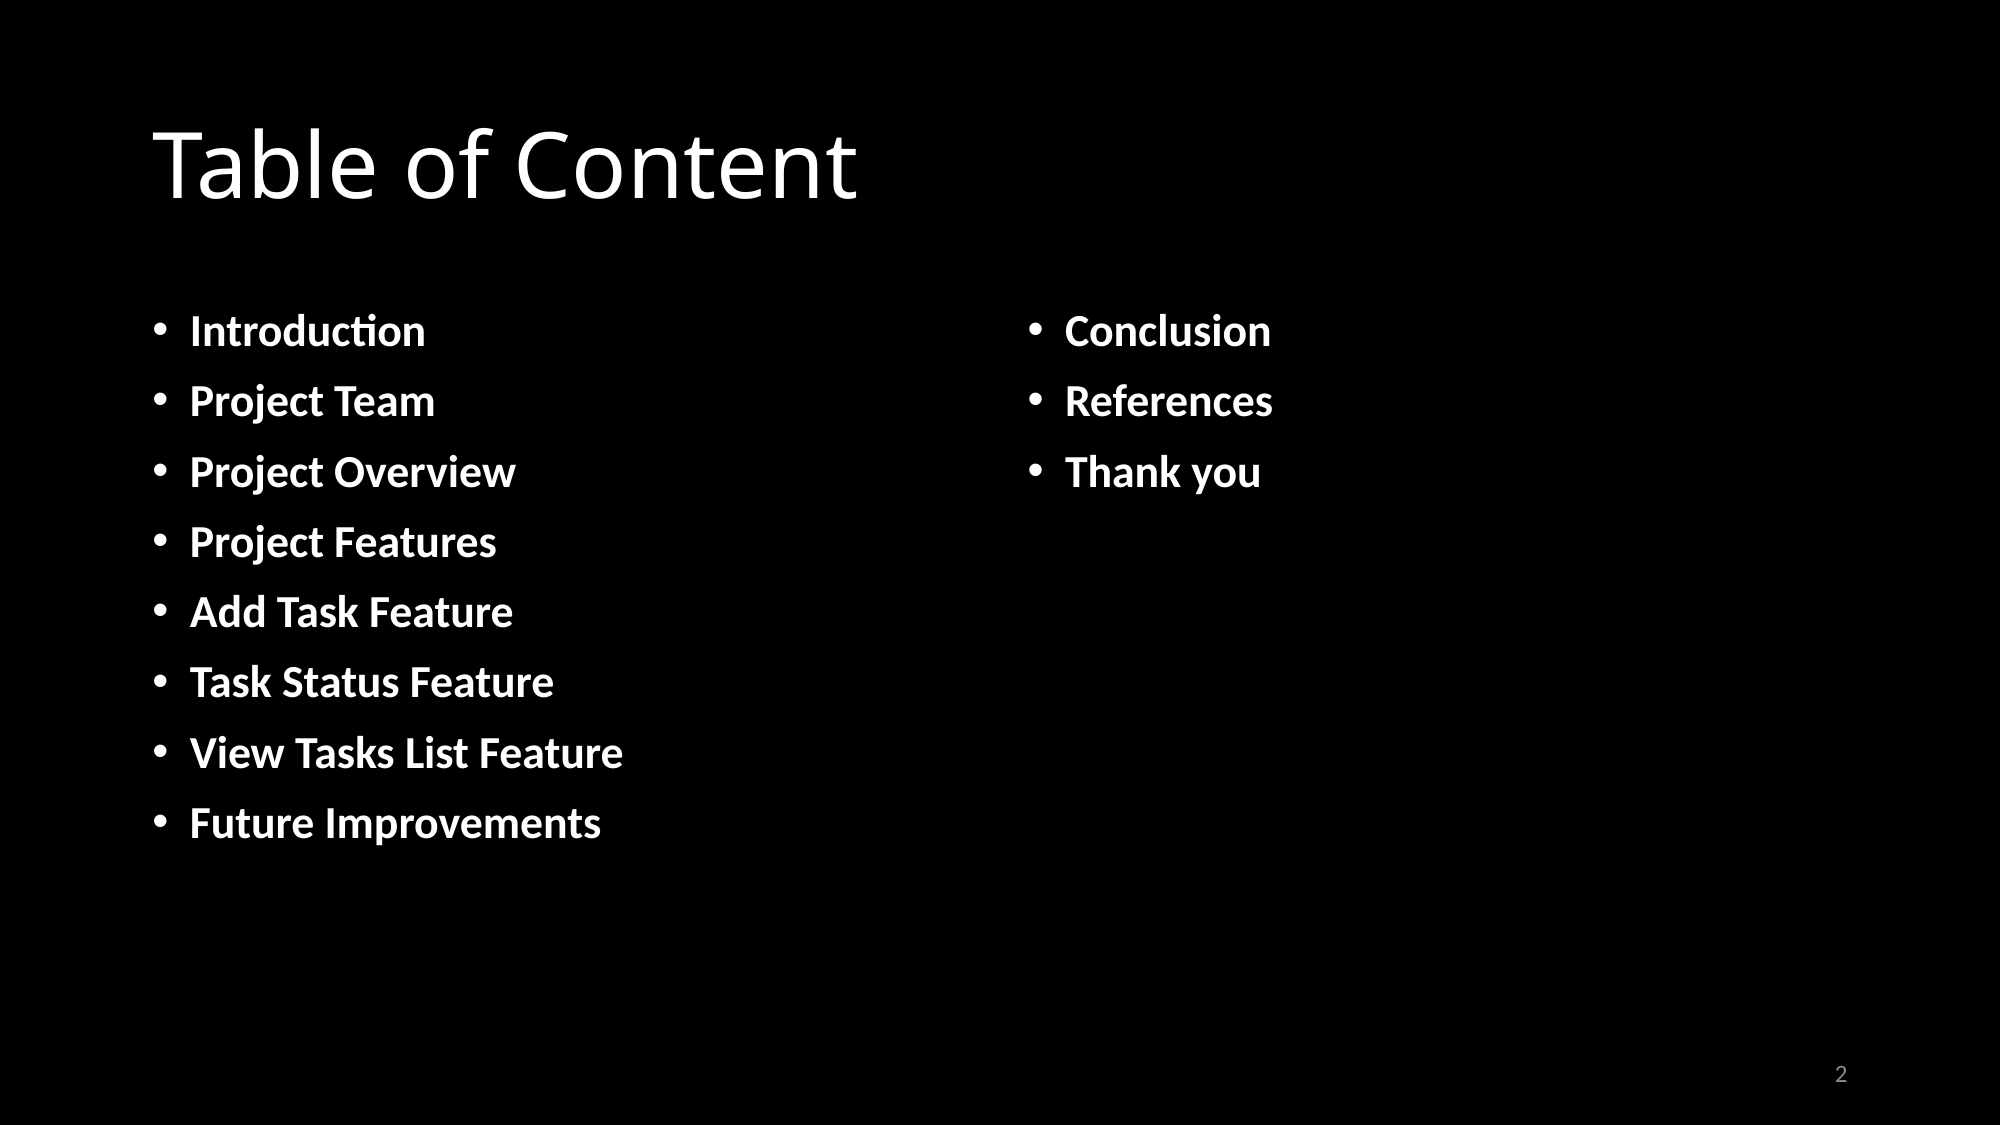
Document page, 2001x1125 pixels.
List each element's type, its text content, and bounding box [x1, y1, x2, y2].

title Table of Content [137, 59, 1863, 278]
list Conclusion References Thank you [1012, 299, 1863, 1014]
slide_number 2 [1412, 1042, 1863, 1103]
list Introduction Project Team Project Overview Project Features Add Task Feature Task Status Feature View Tasks List Feature Future Improvements [137, 299, 988, 1014]
